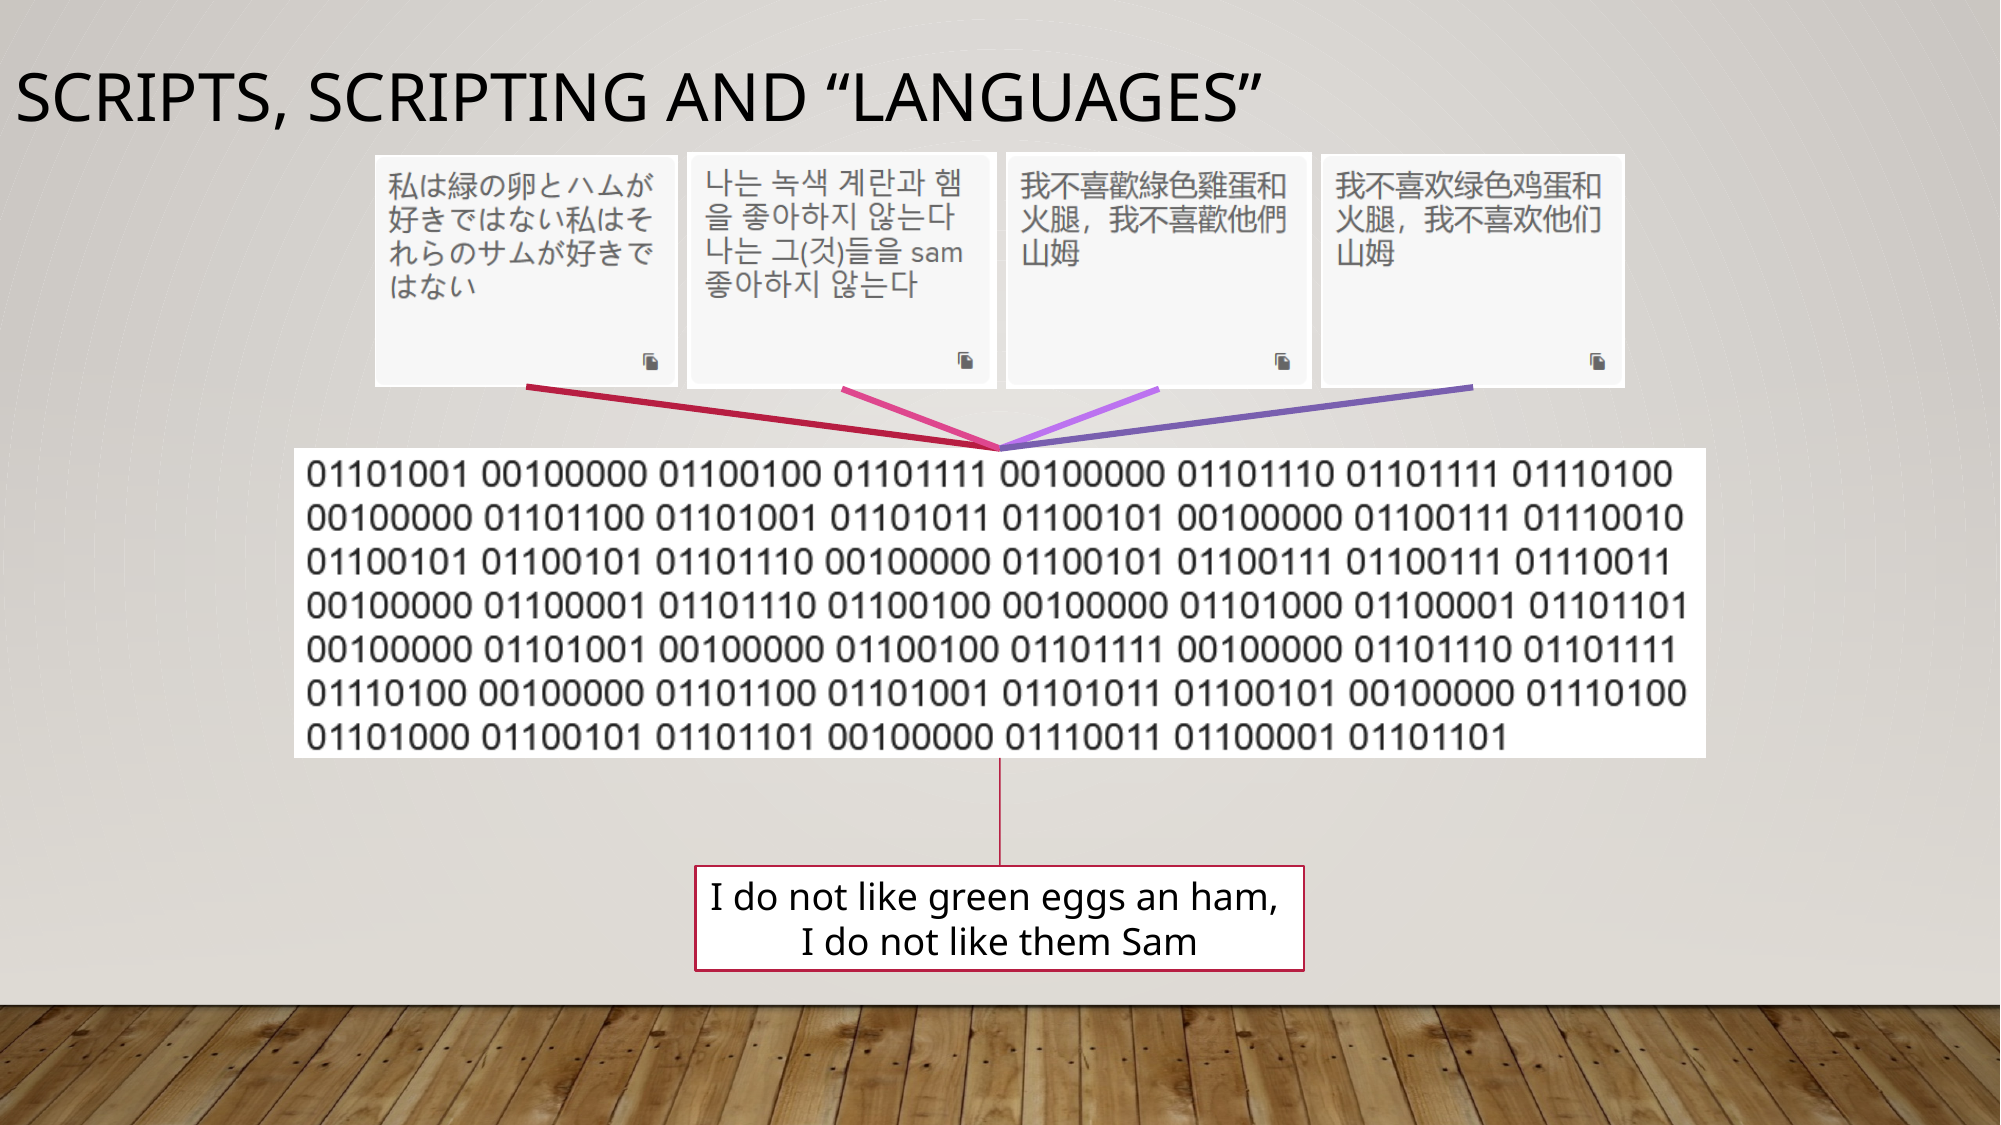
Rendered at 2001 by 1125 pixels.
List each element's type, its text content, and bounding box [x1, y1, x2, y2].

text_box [738, 757, 1262, 973]
picture [294, 448, 1706, 759]
text_box Scripts, scripting and “languages” [0, 56, 1576, 229]
picture [0, 1005, 2000, 1125]
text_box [374, 152, 1625, 449]
